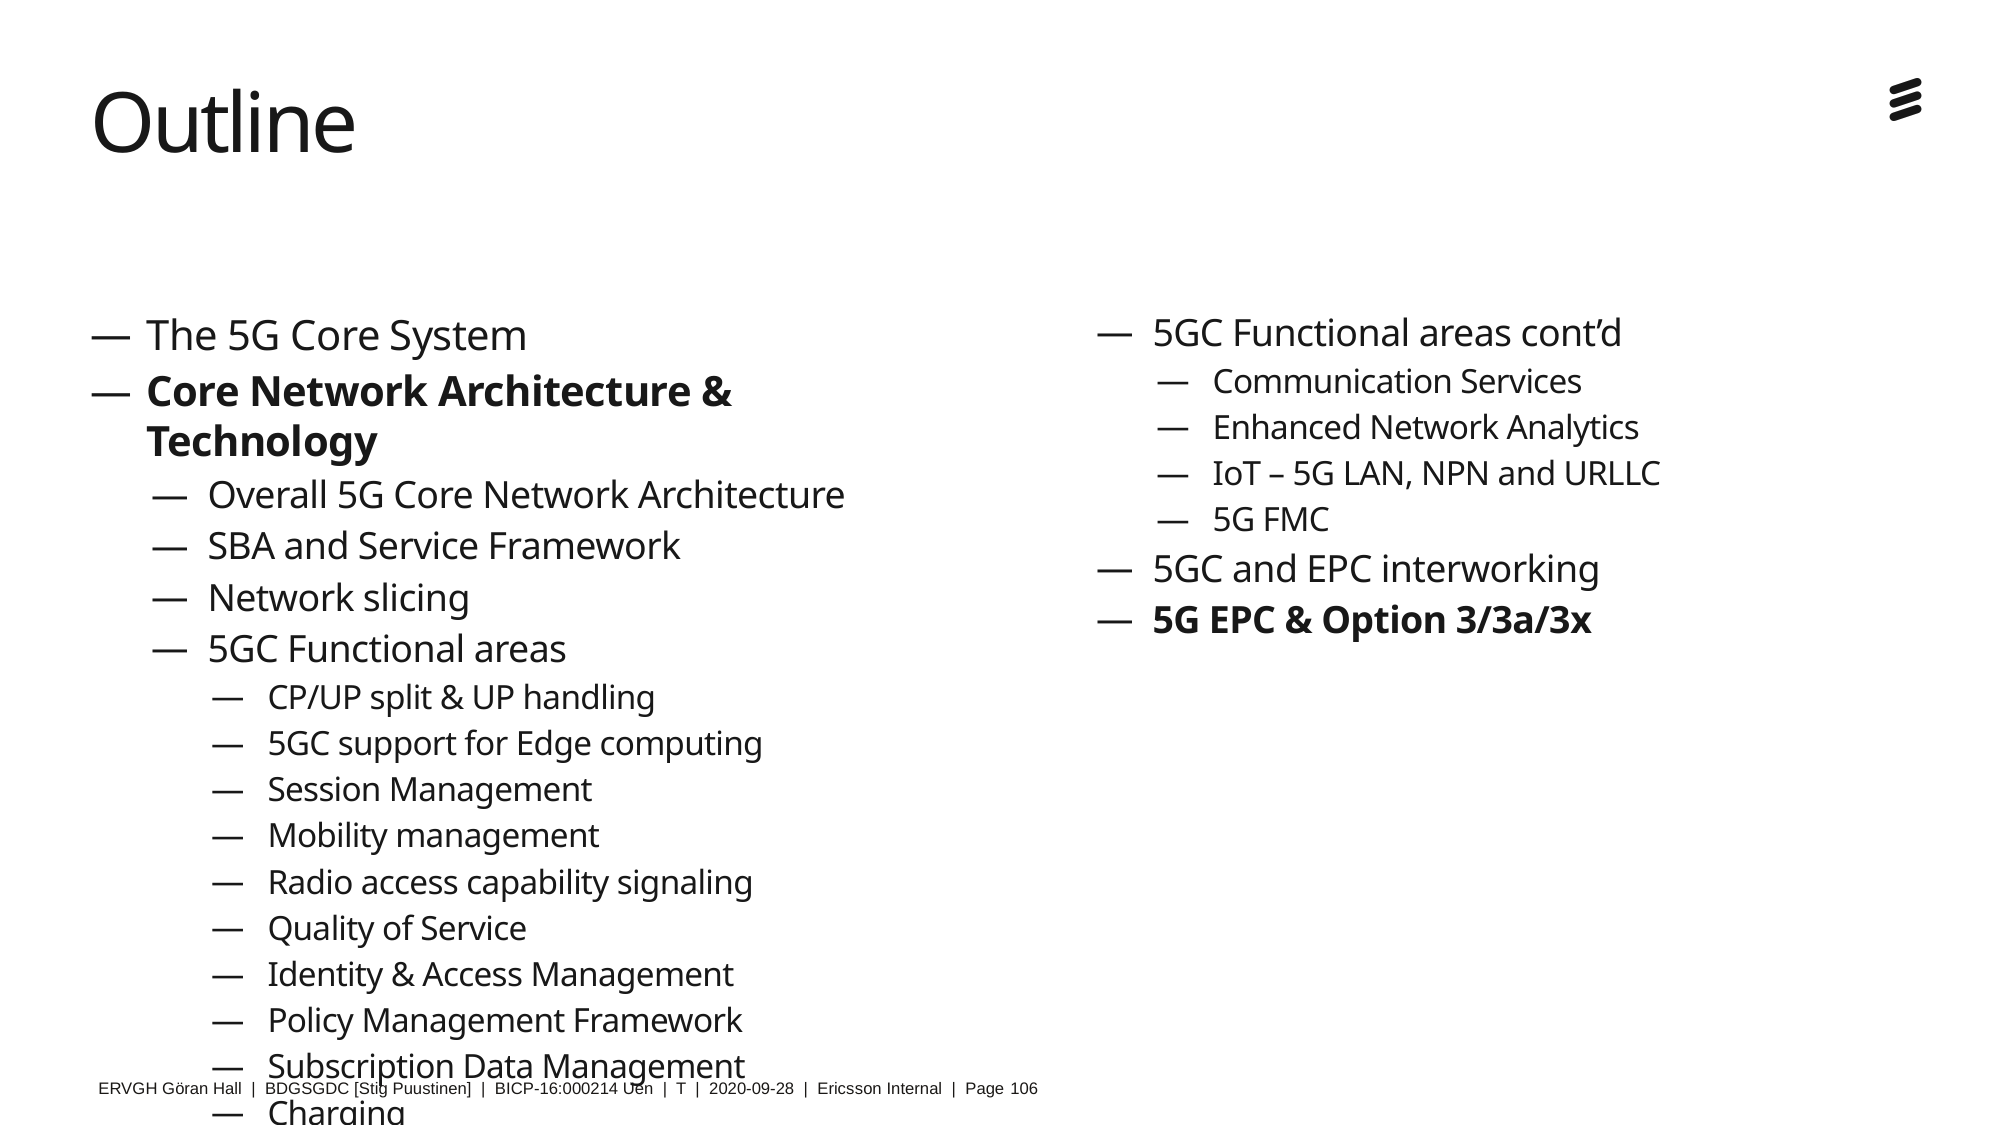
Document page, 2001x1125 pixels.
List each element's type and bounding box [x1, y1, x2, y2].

title [78, 77, 1450, 256]
list [1023, 302, 1922, 1024]
picture [1884, 78, 1927, 121]
list [78, 302, 977, 1048]
